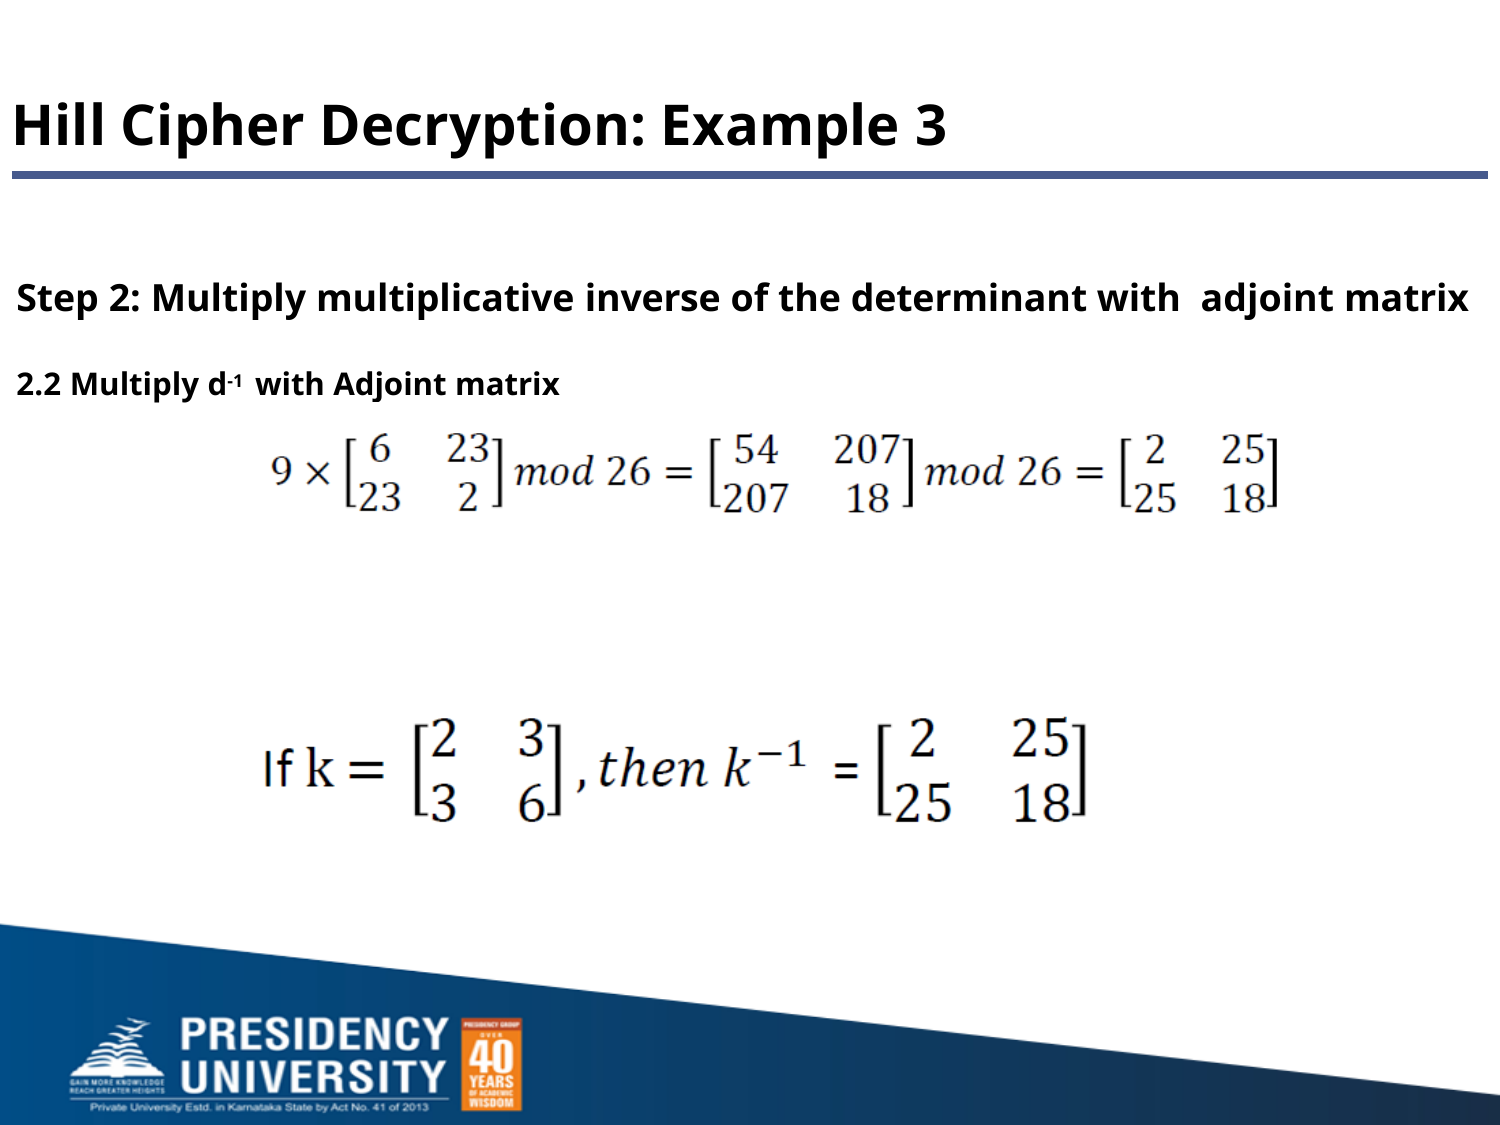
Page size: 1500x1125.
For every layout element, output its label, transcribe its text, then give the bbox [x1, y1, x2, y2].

picture [0, 921, 1500, 1125]
picture [208, 401, 1292, 848]
text_box Hill Cipher Decryption: Example 3 [10, 88, 1284, 158]
text_box Step 2: Multiply multiplicative inverse of the determinant with adjoint matrix 2.2 Multiply d-1 with Adjoint matrix [10, 272, 1482, 402]
